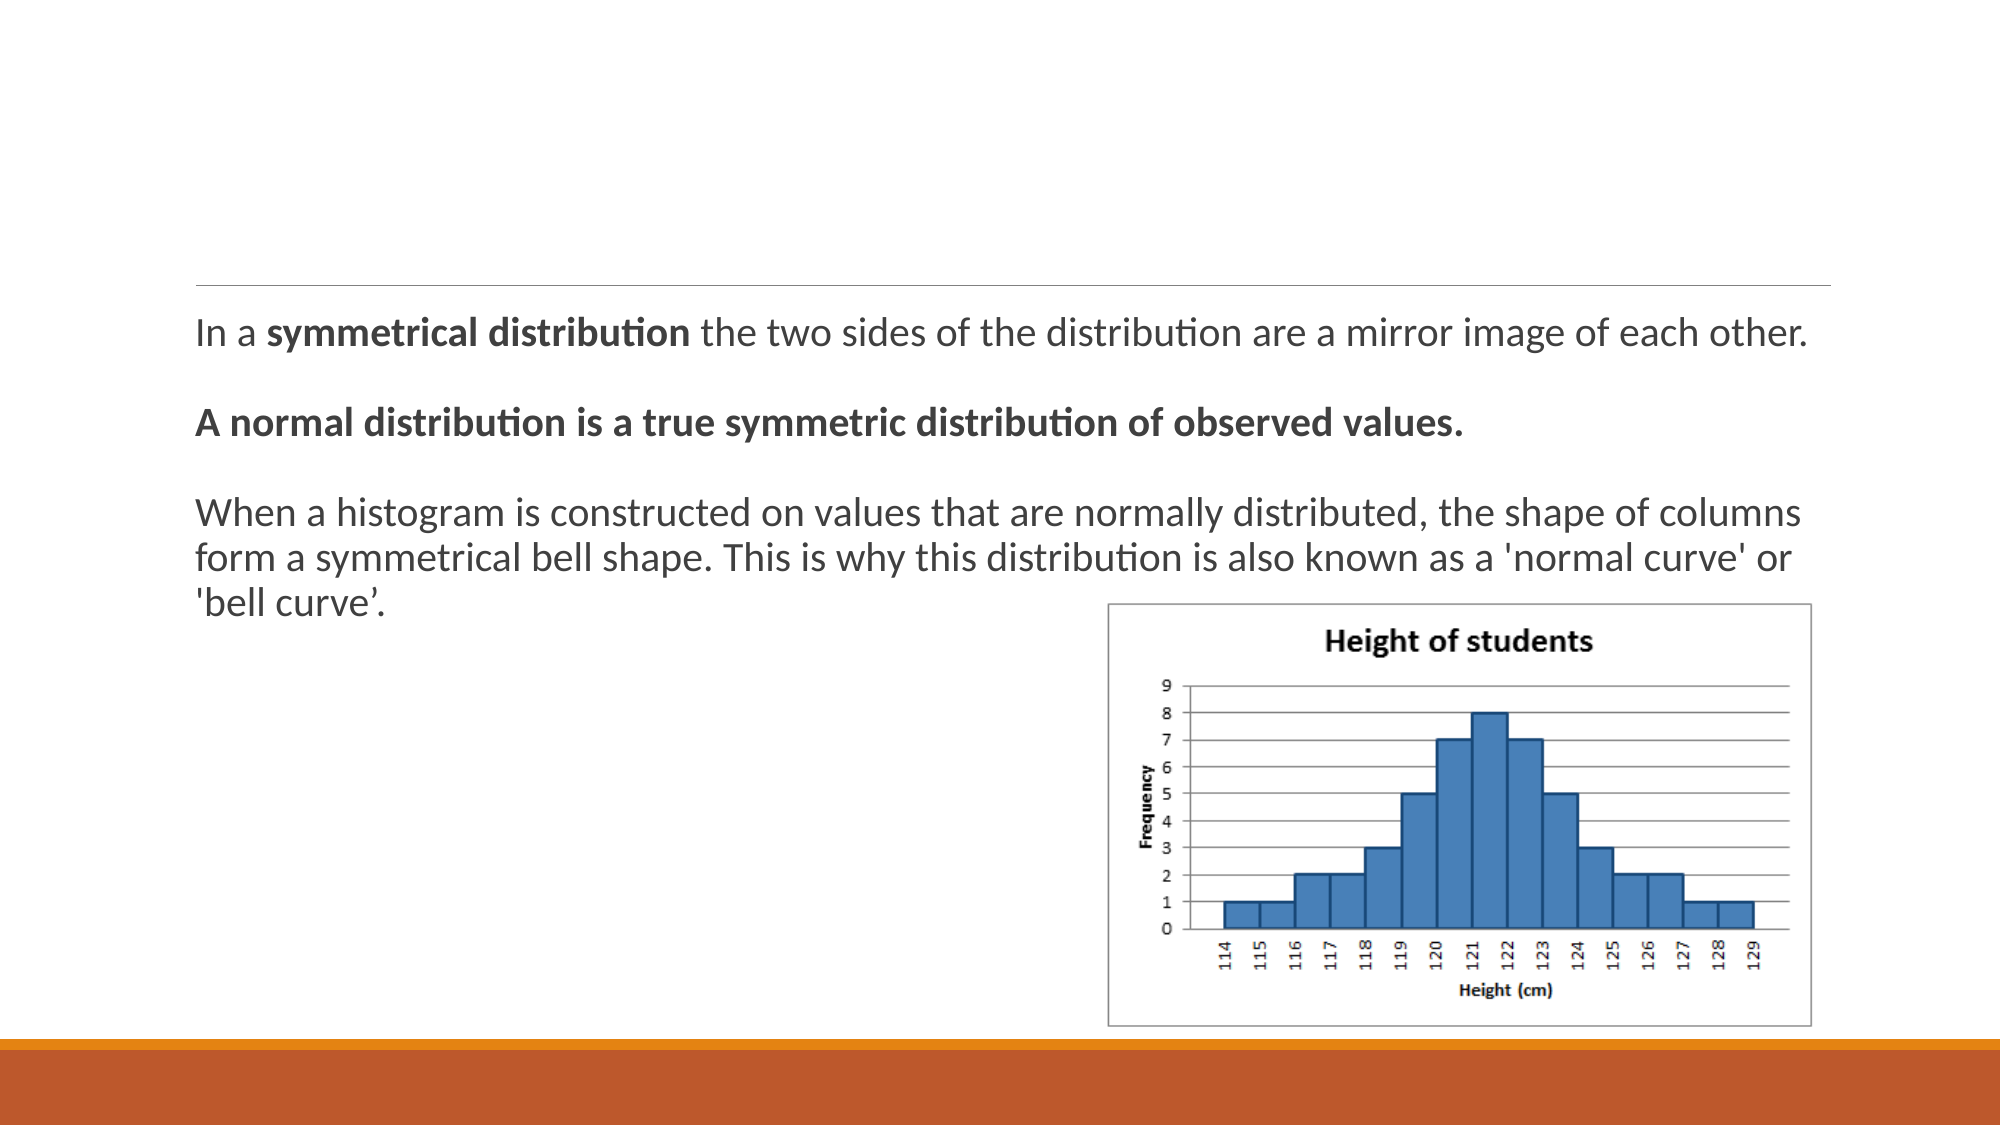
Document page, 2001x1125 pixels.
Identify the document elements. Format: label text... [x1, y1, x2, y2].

list In a symmetrical distribution the two sides of the distribution are a mirror image of each other. A normal distribution is a true symmetric distribution of observed values. When a histogram is constructed on values that are normally distributed, the shape of columns form a symmetrical bell shape. This is why this distribution is also known as a 'normal curve' or 'bell curve’. [180, 302, 1830, 963]
picture [1099, 593, 1821, 1039]
